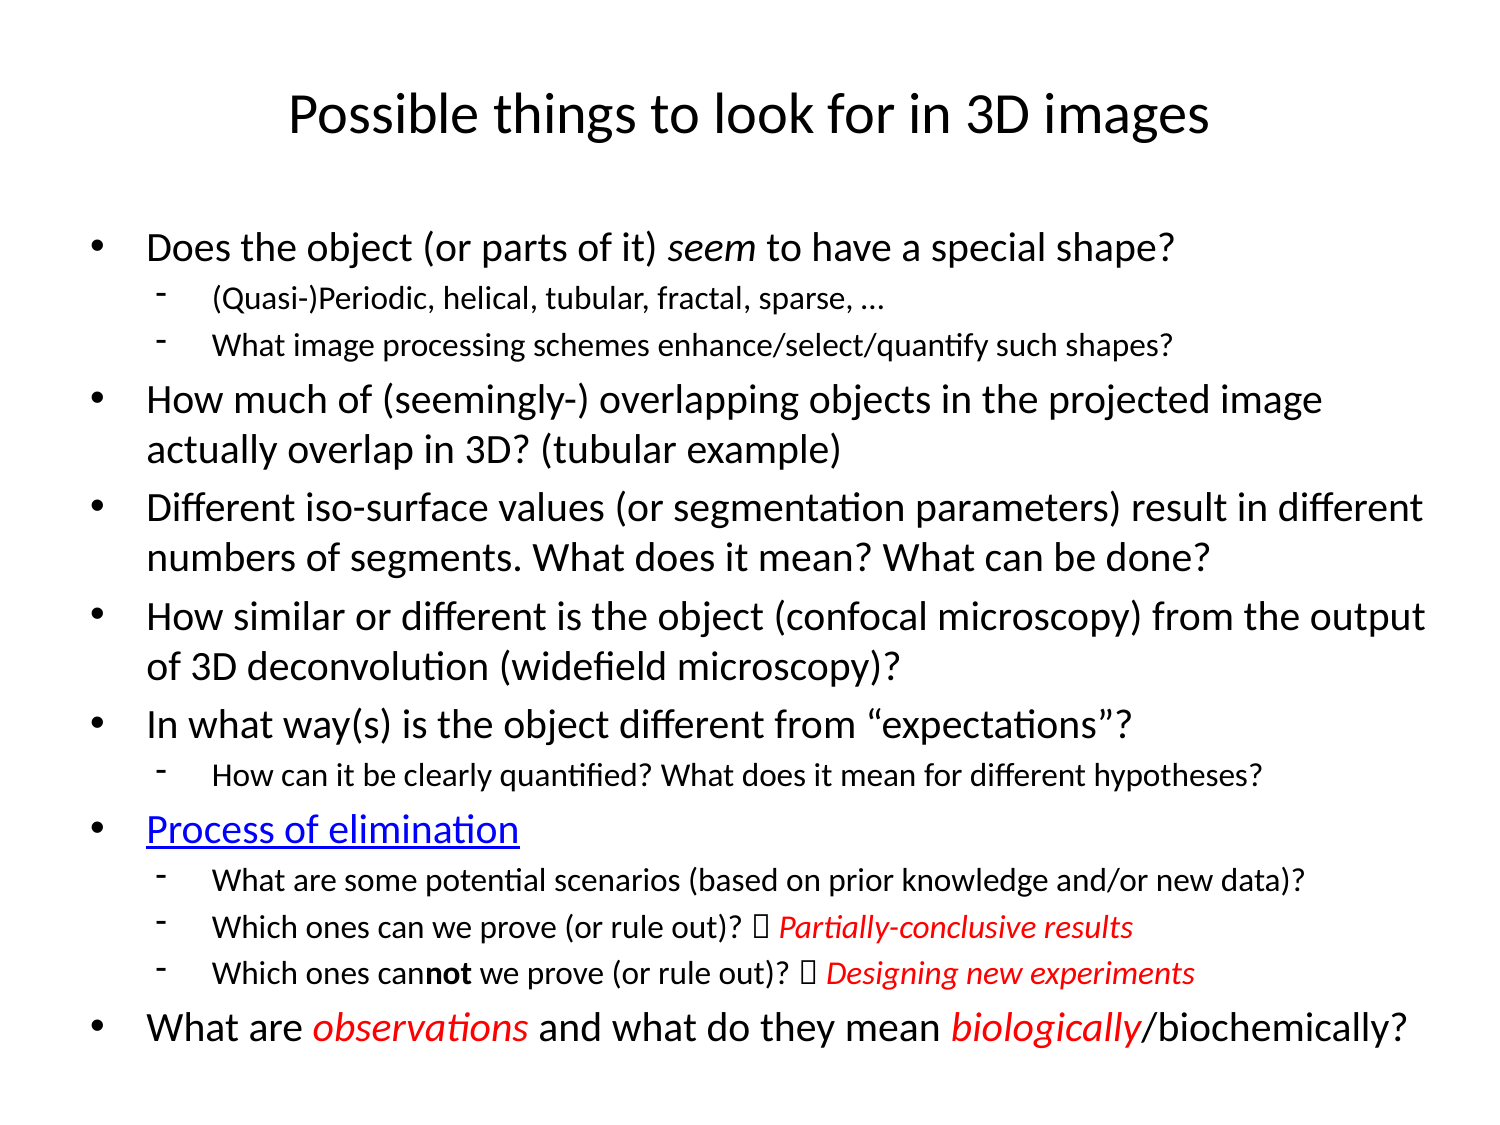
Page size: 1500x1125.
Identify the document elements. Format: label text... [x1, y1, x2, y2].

title Possible things to look for in 3D images [75, 45, 1425, 175]
list Does the object (or parts of it) seem to have a special shape? (Quasi-)Periodic, helical, tubular, fractal, sparse, … What image processing schemes enhance/select/quantify such shapes? How much of (seemingly-) overlapping objects in the projected image actually overlap in 3D? (tubular example) Different iso-surface values (or segmentation parameters) result in different numbers of segments. What does it mean? What can be done? How similar or different is the object (confocal microscopy) from the output of 3D deconvolution (widefield microscopy)? In what way(s) is the object different from “expectations”? How can it be clearly quantified? What does it mean for different hypotheses? Process of elimination What are some potential scenarios (based on prior knowledge and/or new data)? Which ones can we prove (or rule out)?  Partially-conclusive results Which ones cannot we prove (or rule out)?  Designing new experiments What are observations and what do they mean biologically/biochemically? [75, 212, 1463, 1088]
